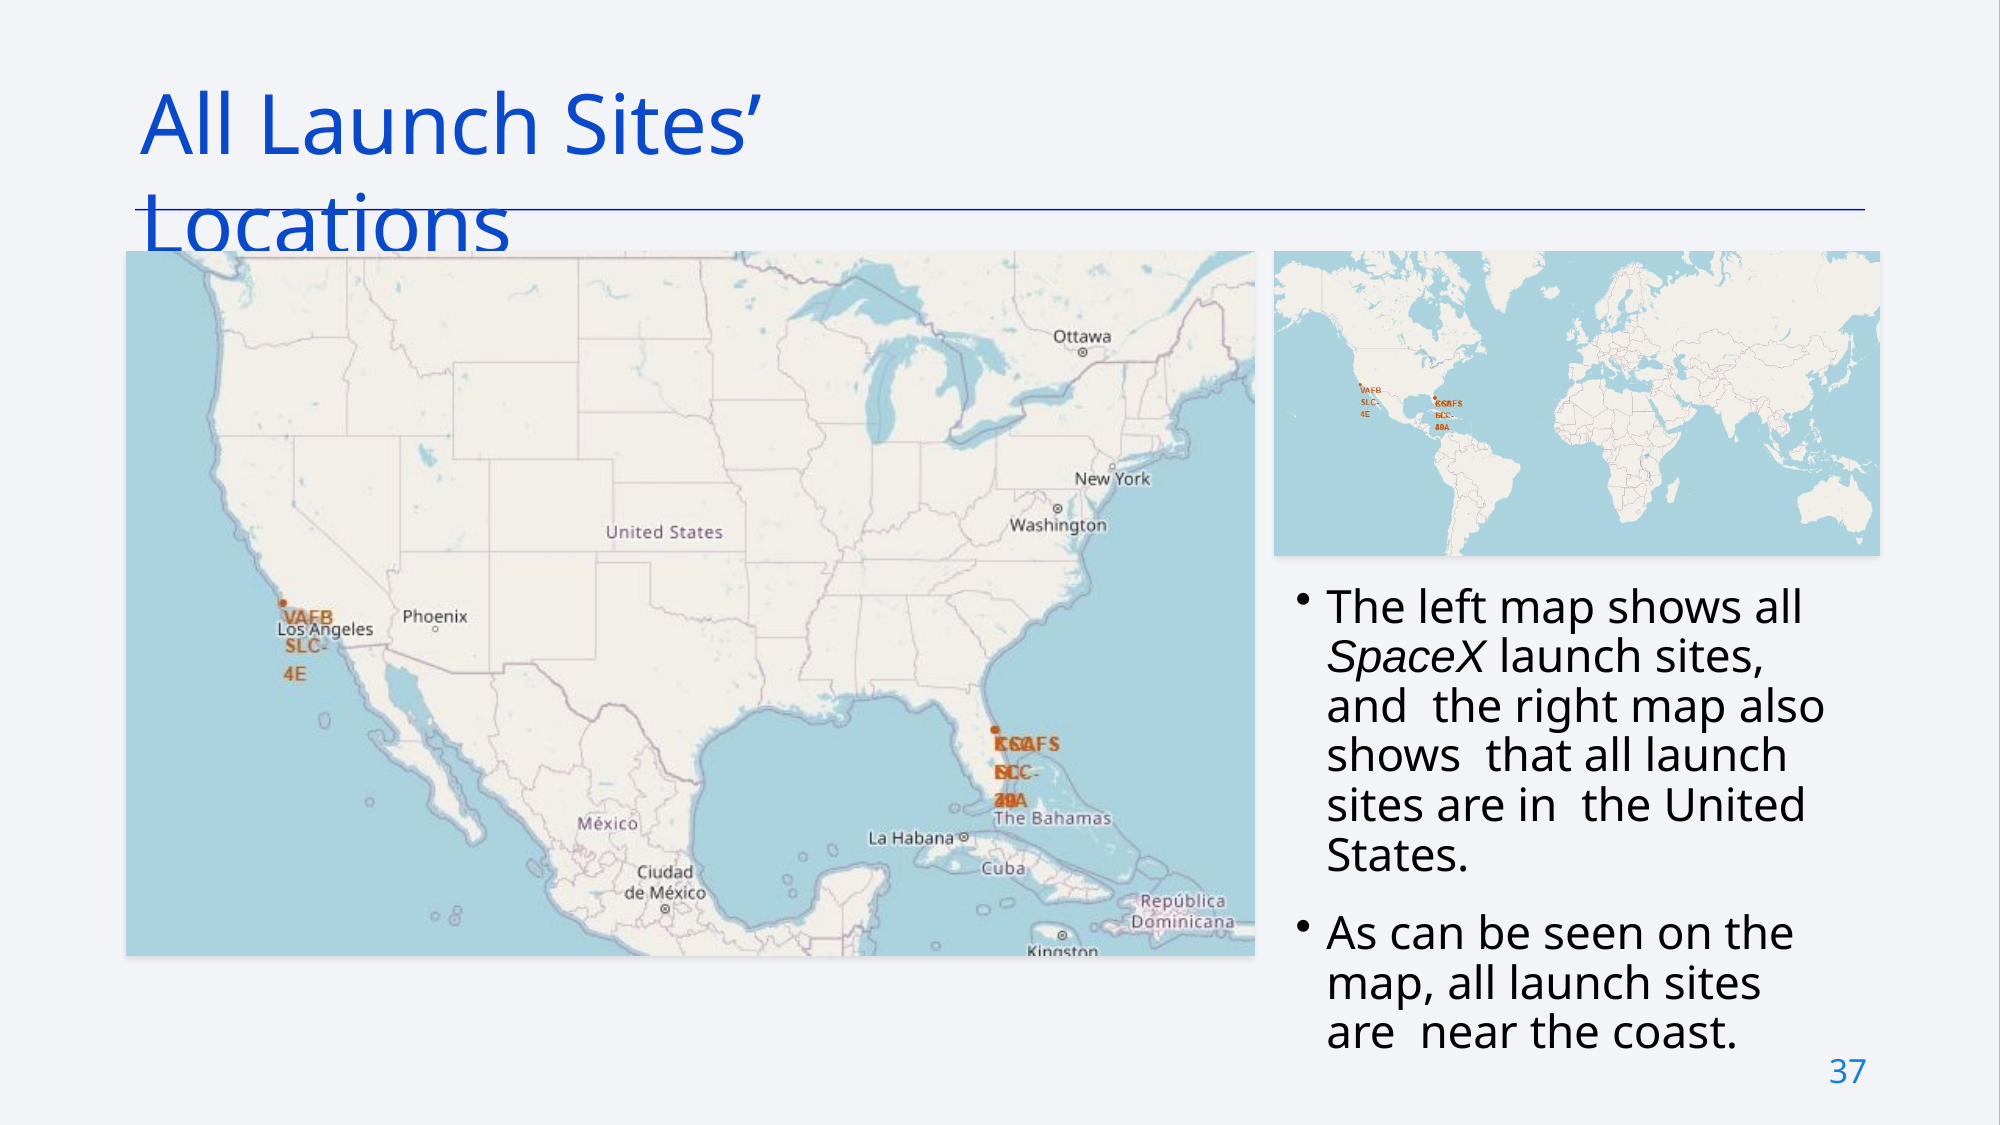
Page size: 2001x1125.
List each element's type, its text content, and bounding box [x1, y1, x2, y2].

text_box The left map shows all SpaceX launch sites, and the right map also shows that all launch sites are in the United States. As can be seen on the map, all launch sites are near the coast. 37 [1293, 980, 1868, 1090]
picture [0, 0, 2000, 1125]
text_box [116, 244, 1890, 969]
title All Launch Sites’ Locations [138, 68, 1134, 244]
